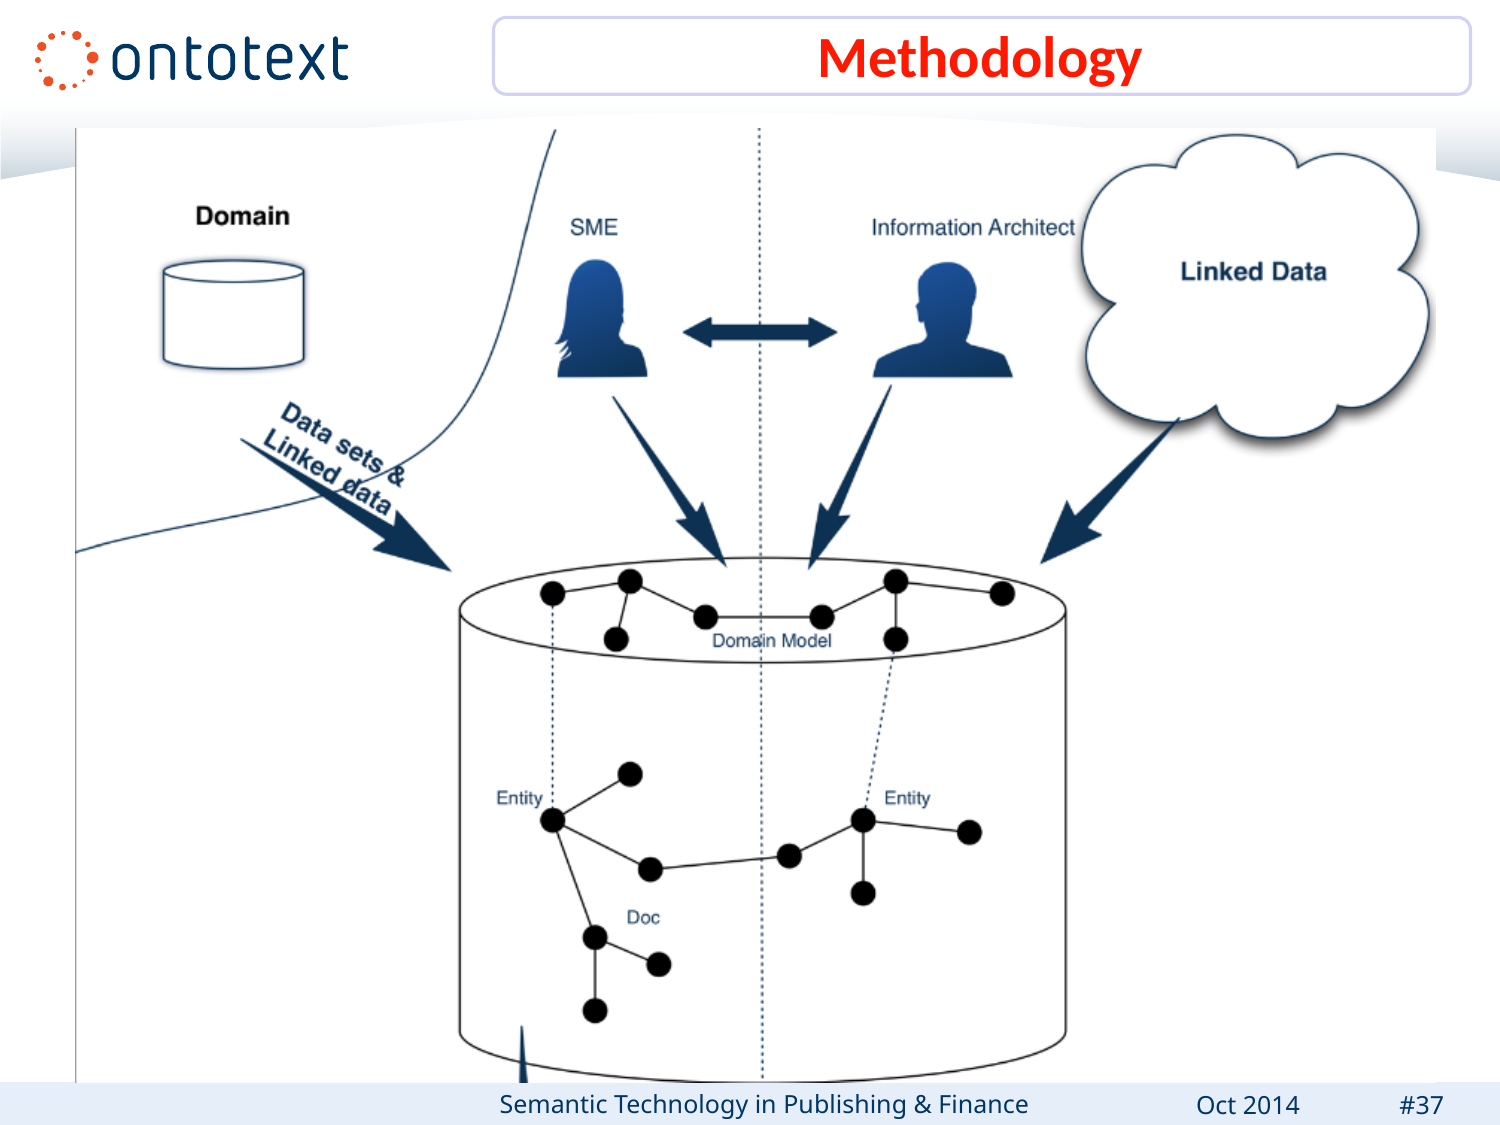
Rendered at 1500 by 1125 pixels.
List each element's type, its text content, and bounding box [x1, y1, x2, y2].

slide_number #37 [1336, 1082, 1459, 1123]
footer Semantic Technology in Publishing & Finance [371, 1090, 1158, 1125]
picture [74, 128, 1436, 1083]
title Methodology [489, 0, 1471, 114]
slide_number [1160, 1090, 1336, 1123]
